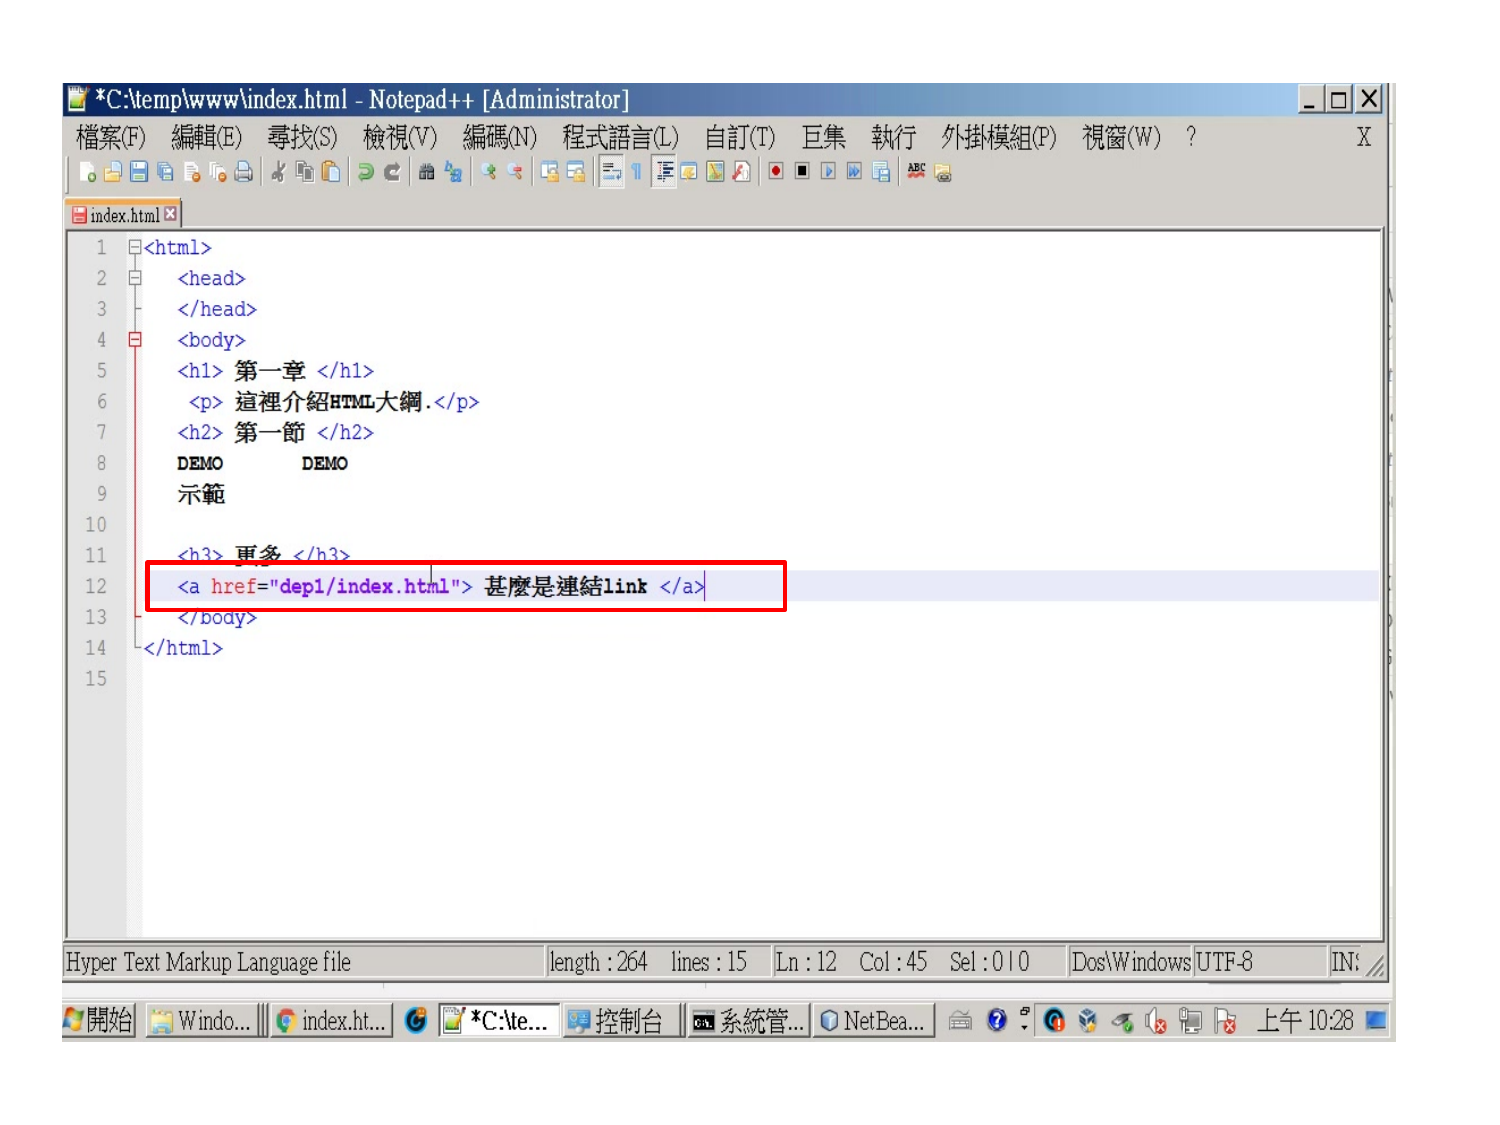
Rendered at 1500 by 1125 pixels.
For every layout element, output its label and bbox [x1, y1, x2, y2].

picture [62, 83, 1396, 1042]
